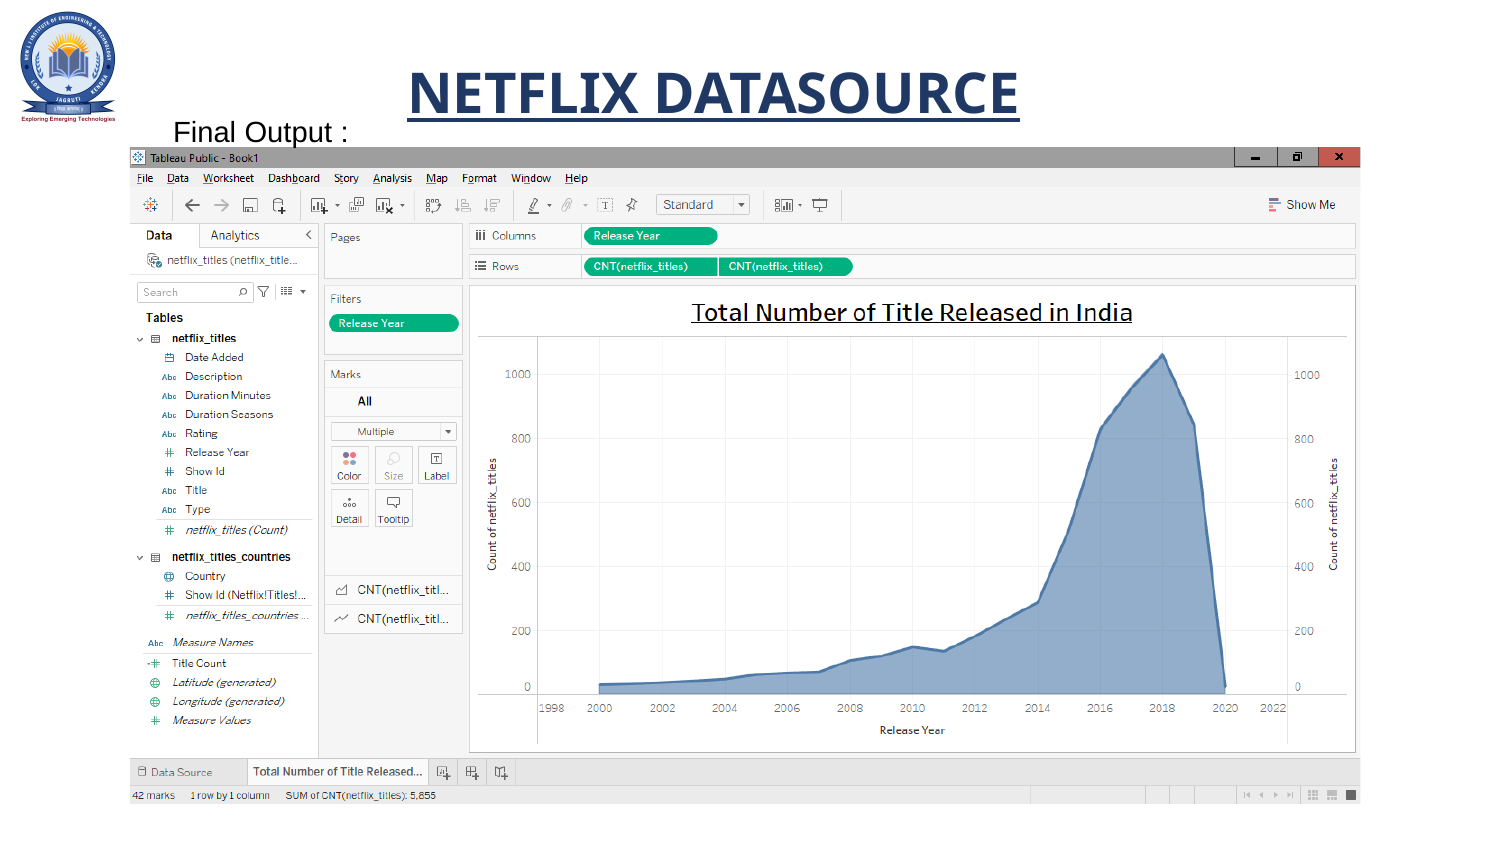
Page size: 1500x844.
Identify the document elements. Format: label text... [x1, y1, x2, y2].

picture [0, 0, 66, 135]
text_box NETFLIX DATASOURCE [66, 0, 1361, 148]
picture [129, 147, 1361, 804]
text_box Final Output : [139, 100, 1361, 146]
